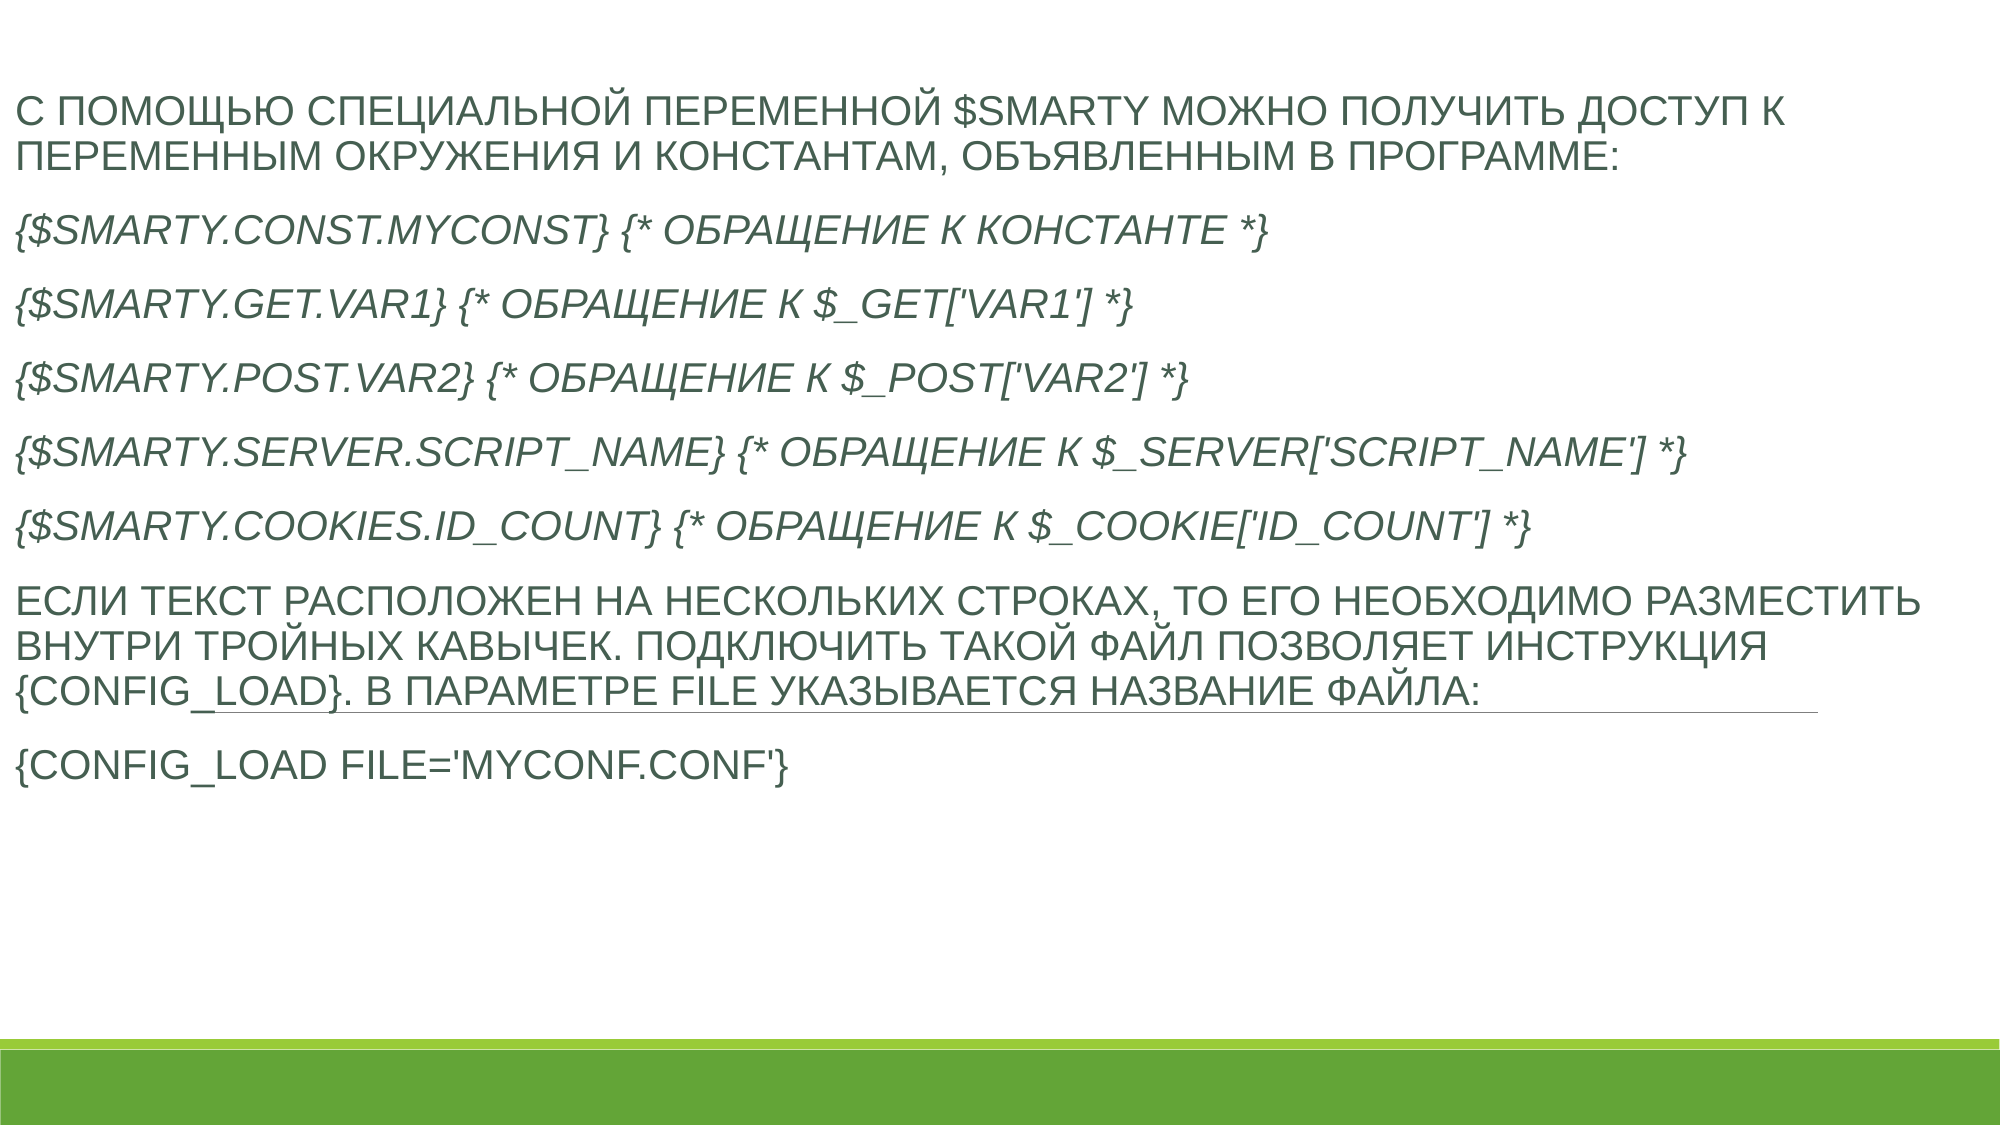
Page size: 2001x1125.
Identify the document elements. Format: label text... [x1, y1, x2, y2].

list С ПОМОЩЬЮ СПЕЦИАЛЬНОЙ ПЕРЕМЕННОЙ $SMARTY МОЖНО ПОЛУЧИТЬ ДОСТУП К ПЕРЕМЕННЫМ ОКРУЖЕНИЯ И КОНСТАНТАМ, ОБЪЯВЛЕННЫМ В ПРОГРАММЕ: {$SMARTY.CONST.MYCONST} {* ОБРАЩЕНИЕ К КОНСТАНТЕ *} {$SMARTY.GET.VAR1} {* ОБРАЩЕНИЕ К $_GET['VAR1'] *} {$SMARTY.POST.VAR2} {* ОБРАЩЕНИЕ К $_POST['VAR2'] *} {$SMARTY.SERVER.SCRIPT_NAME} {* ОБРАЩЕНИЕ К $_SERVER['SCRIPT_NAME'] *} {$SMARTY.COOKIES.ID_COUNT} {* ОБРАЩЕНИЕ К $_COOKIE['ID_COUNT'] *} ЕСЛИ ТЕКСТ РАСПОЛОЖЕН НА НЕСКОЛЬКИХ СТРОКАХ, ТО ЕГО НЕОБХОДИМО РАЗМЕСТИТЬ ВНУТРИ ТРОЙНЫХ КАВЫЧЕК. ПОДКЛЮЧИТЬ ТАКОЙ ФАЙЛ ПОЗВОЛЯЕТ ИНСТРУКЦИЯ {CONFIG_LOAD}. В ПАРАМЕТРЕ FILE УКАЗЫВАЕТСЯ НАЗВАНИЕ ФАЙЛА: {CONFIG_LOAD FILE='MYCONF.CONF'} [0, 81, 1964, 818]
